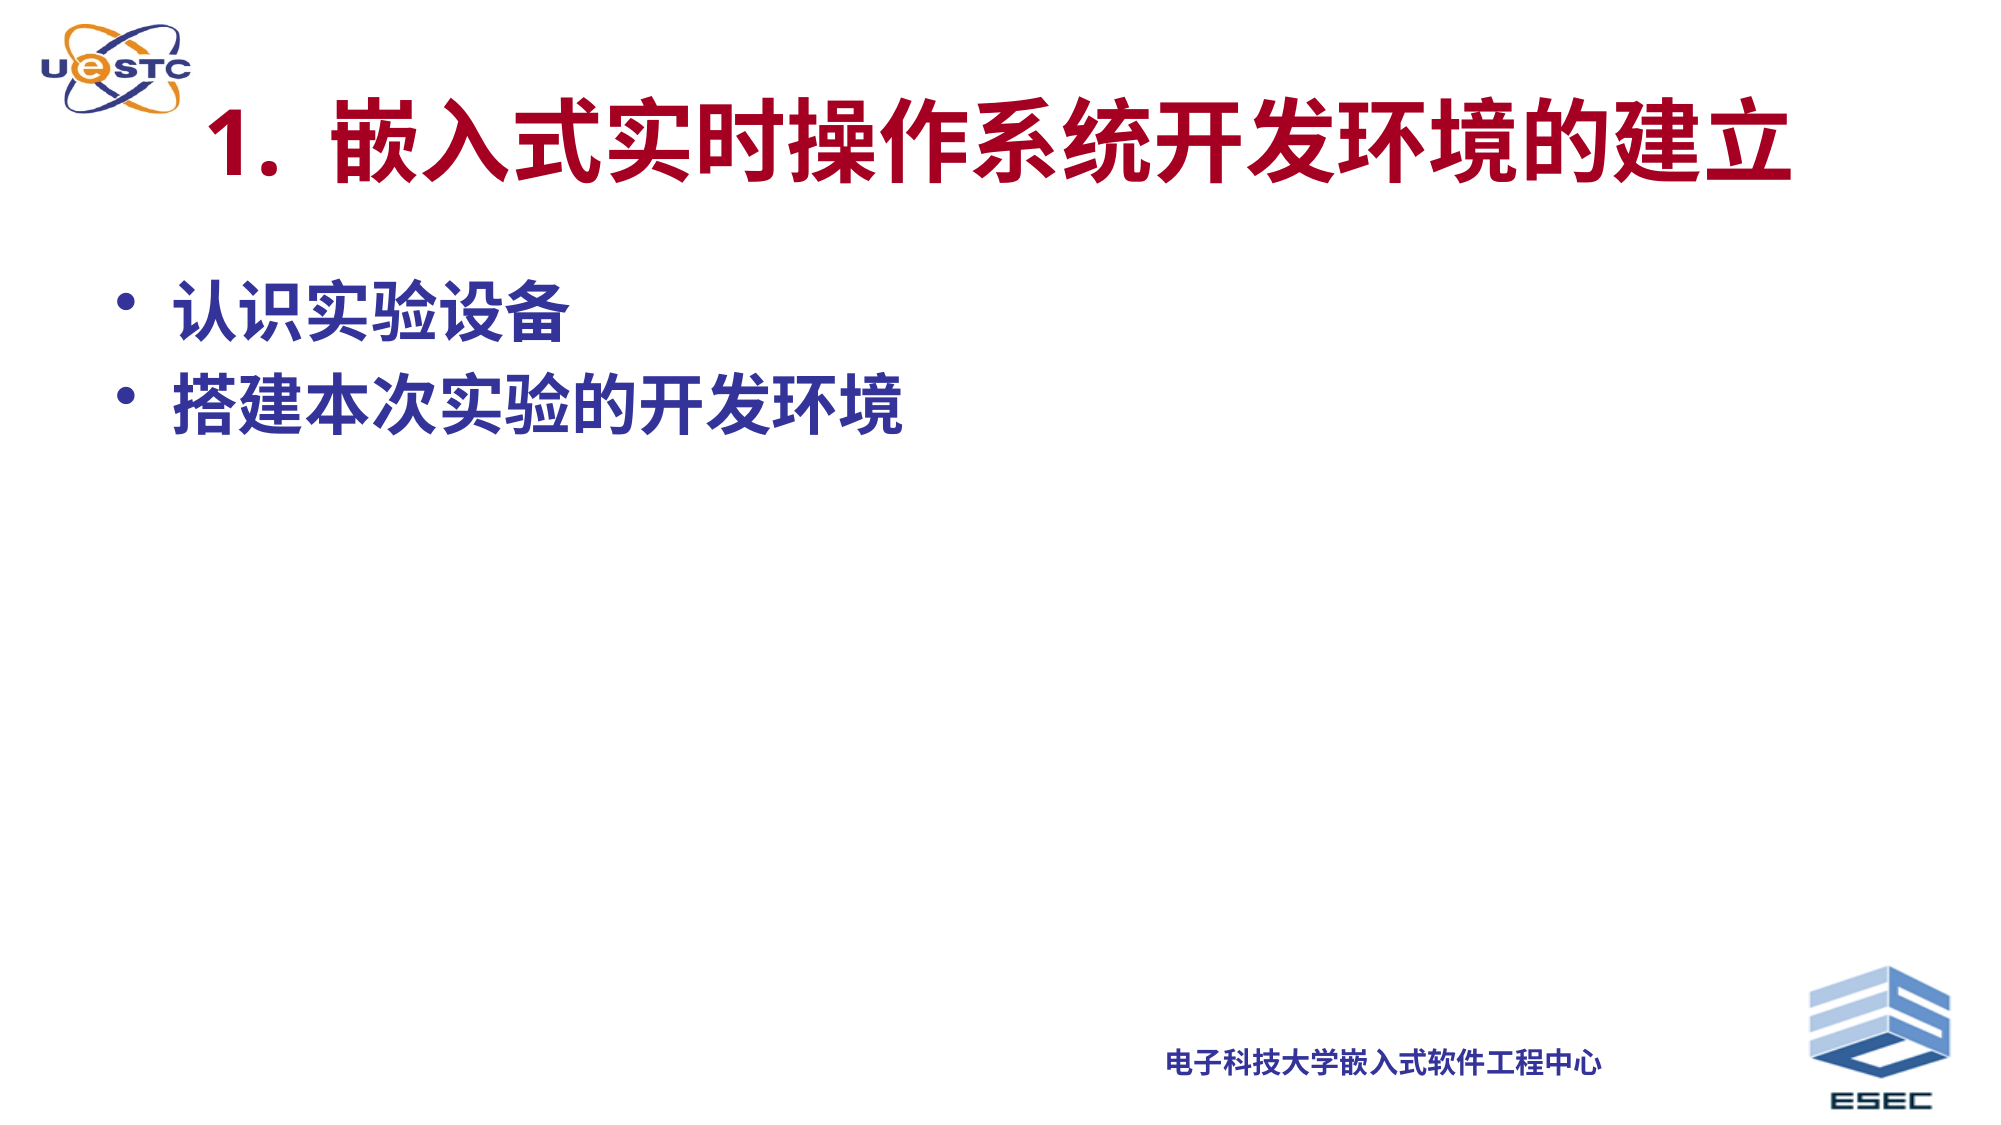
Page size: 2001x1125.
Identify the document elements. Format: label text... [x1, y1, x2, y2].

list 认识实验设备 搭建本次实验的开发环境 [99, 262, 1901, 1006]
picture [1766, 949, 2000, 1125]
title 1. 嵌入式实时操作系统开发环境的建立 [99, 44, 1901, 233]
picture [33, 24, 200, 116]
